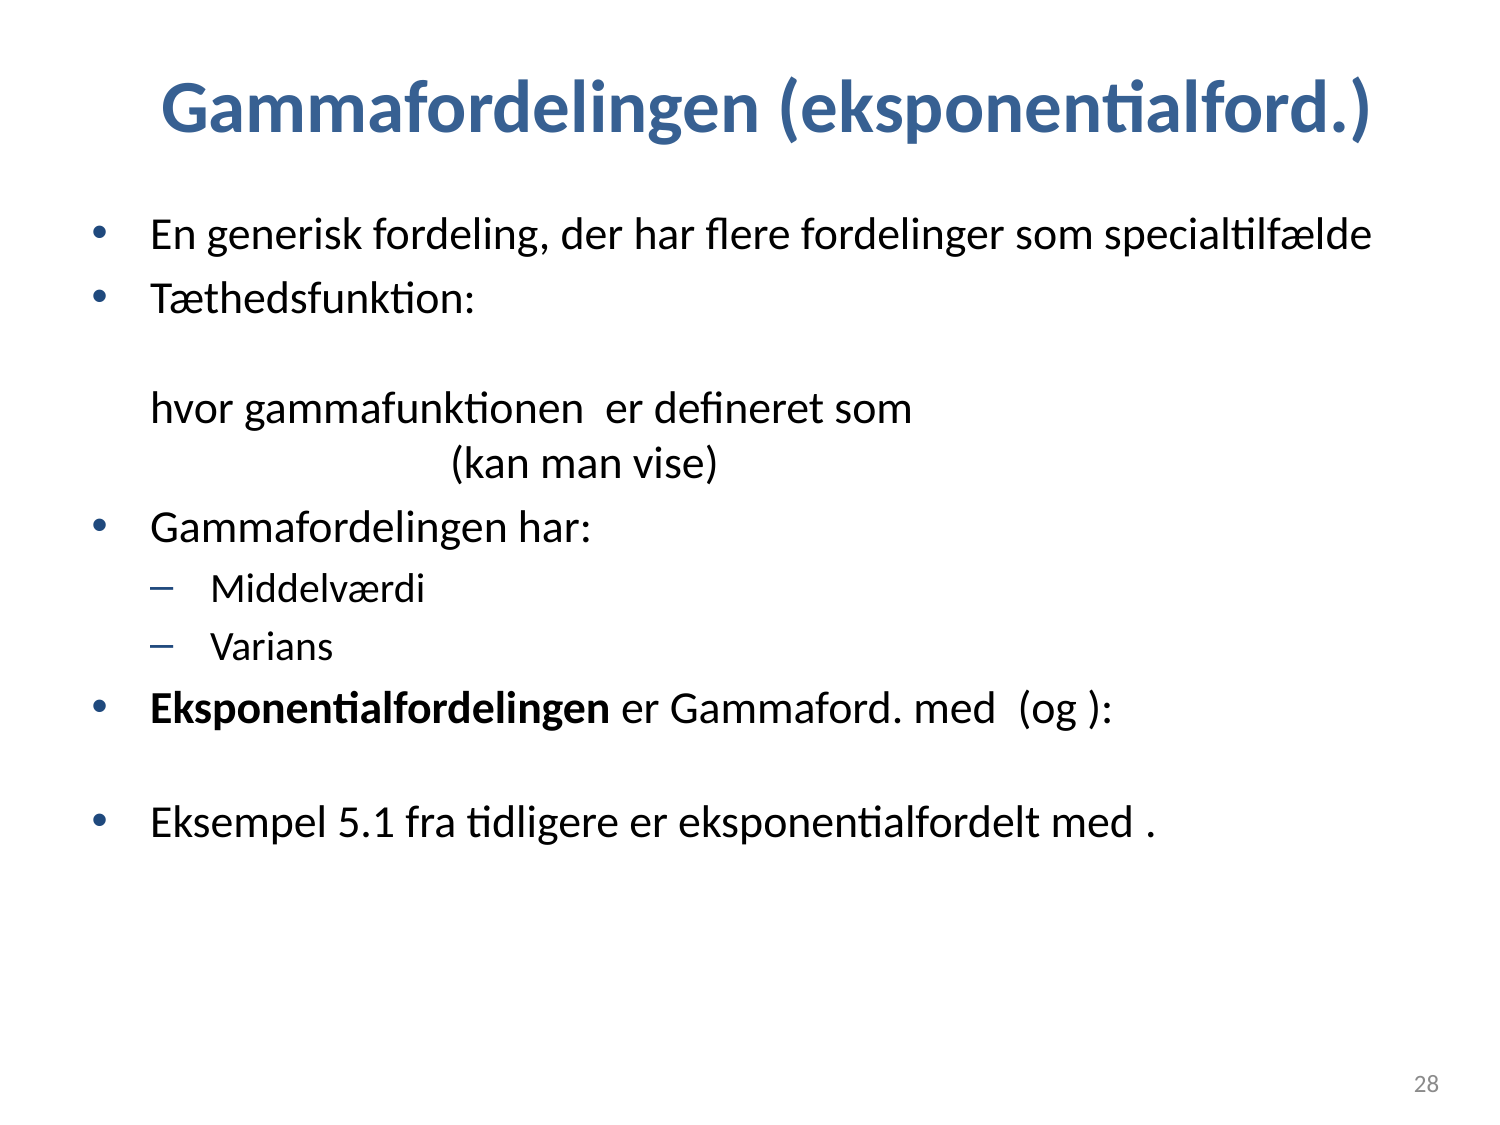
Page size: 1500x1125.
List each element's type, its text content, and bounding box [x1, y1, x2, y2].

title Gammafordelingen (eksponentialford.) [76, 45, 1459, 161]
slide_number 28 [1104, 1058, 1455, 1107]
